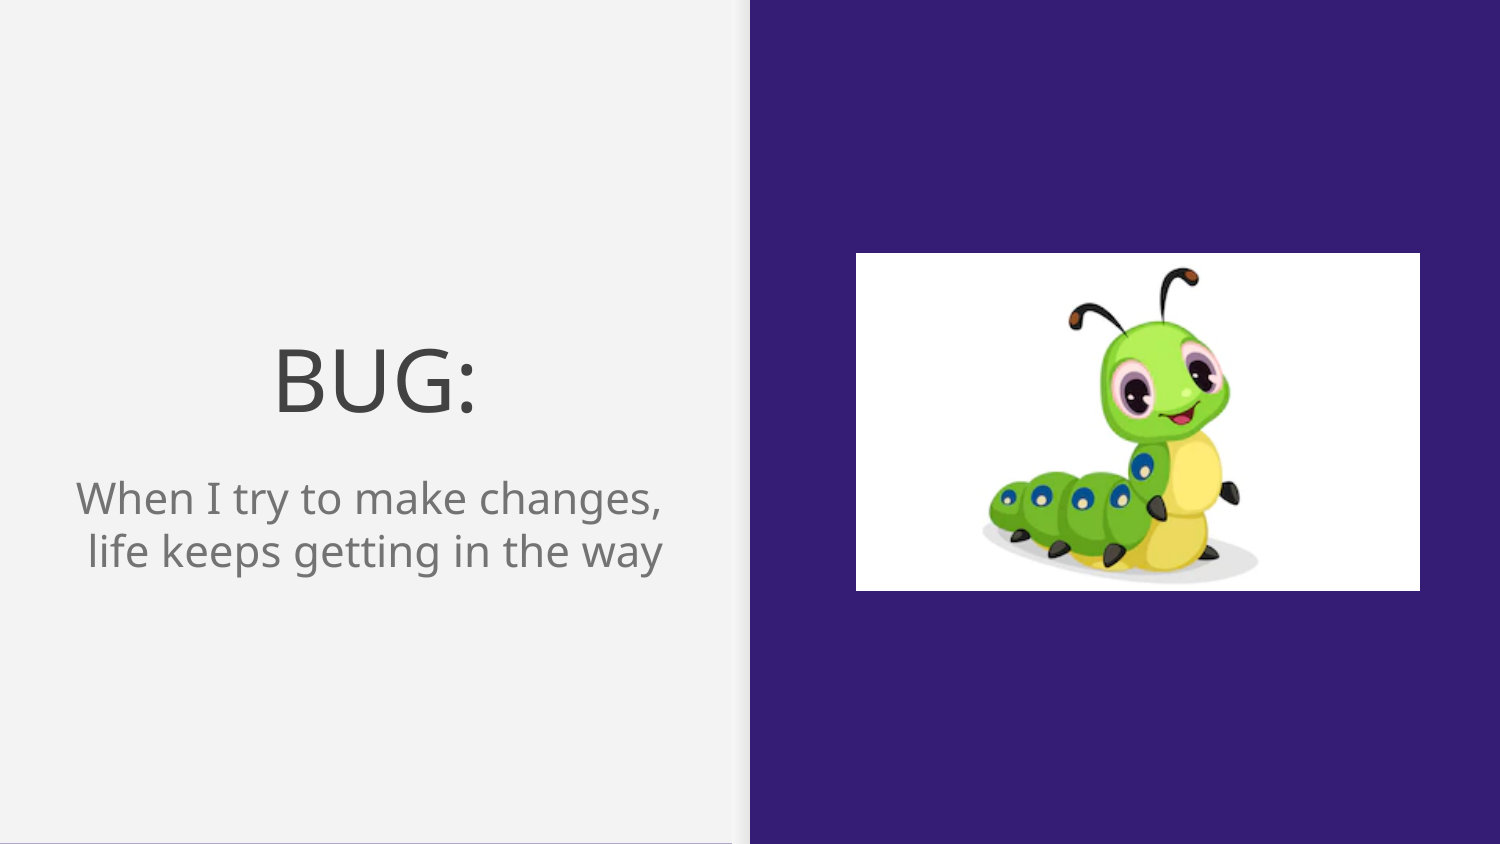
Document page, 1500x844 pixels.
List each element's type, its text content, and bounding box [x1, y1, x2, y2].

picture [856, 252, 1420, 591]
subtitle When I try to make changes, life keeps getting in the way [43, 455, 708, 659]
title BUG: [43, 202, 708, 446]
